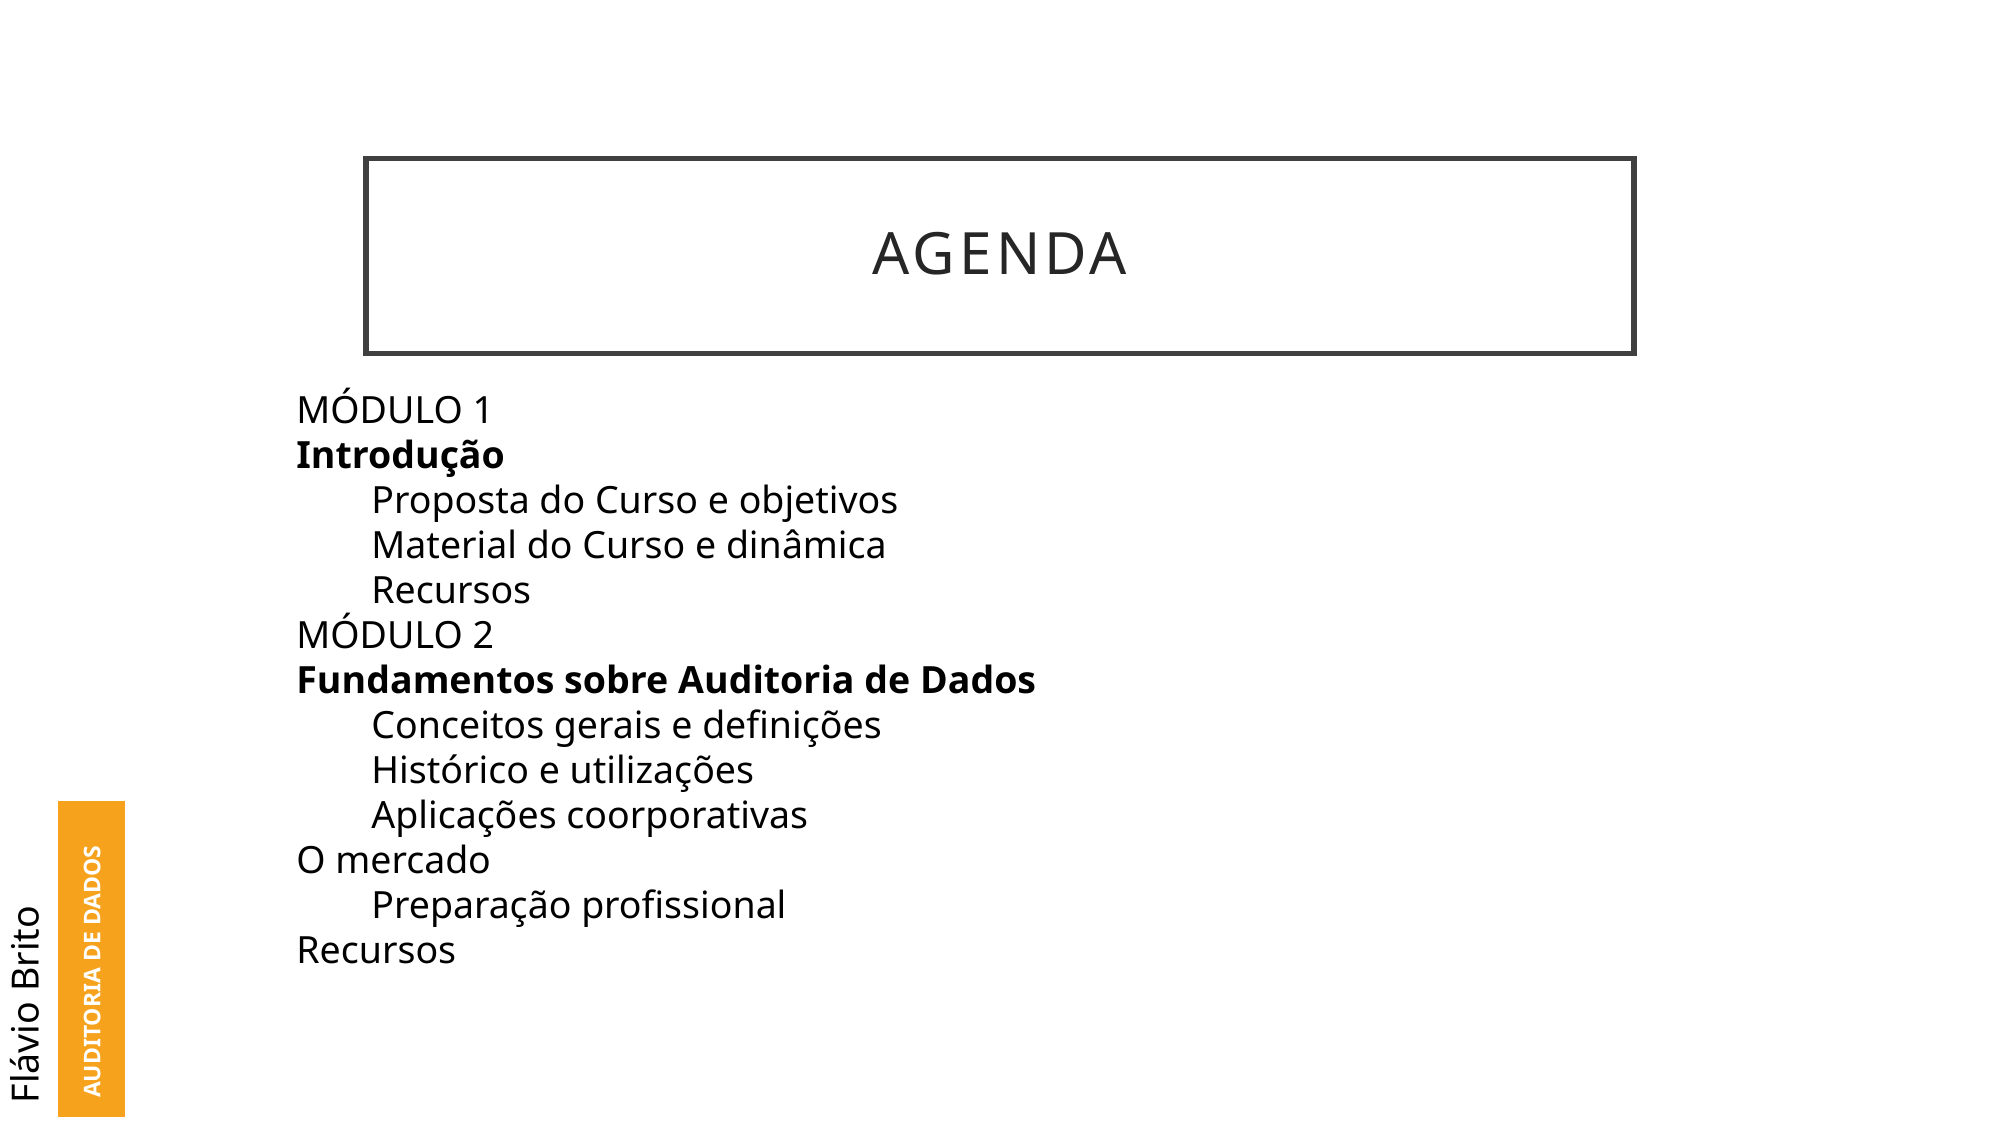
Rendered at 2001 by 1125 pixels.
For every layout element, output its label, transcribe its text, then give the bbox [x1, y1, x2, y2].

text_box MÓDULO 1 Introdução Proposta do Curso e objetivos Material do Curso e dinâmica Recursos MÓDULO 2 Fundamentos sobre Auditoria de Dados Conceitos gerais e definições Histórico e utilizações Aplicações coorporativas O mercado Preparação profissional Recursos [281, 378, 1769, 979]
title AGENDA [363, 156, 1637, 356]
